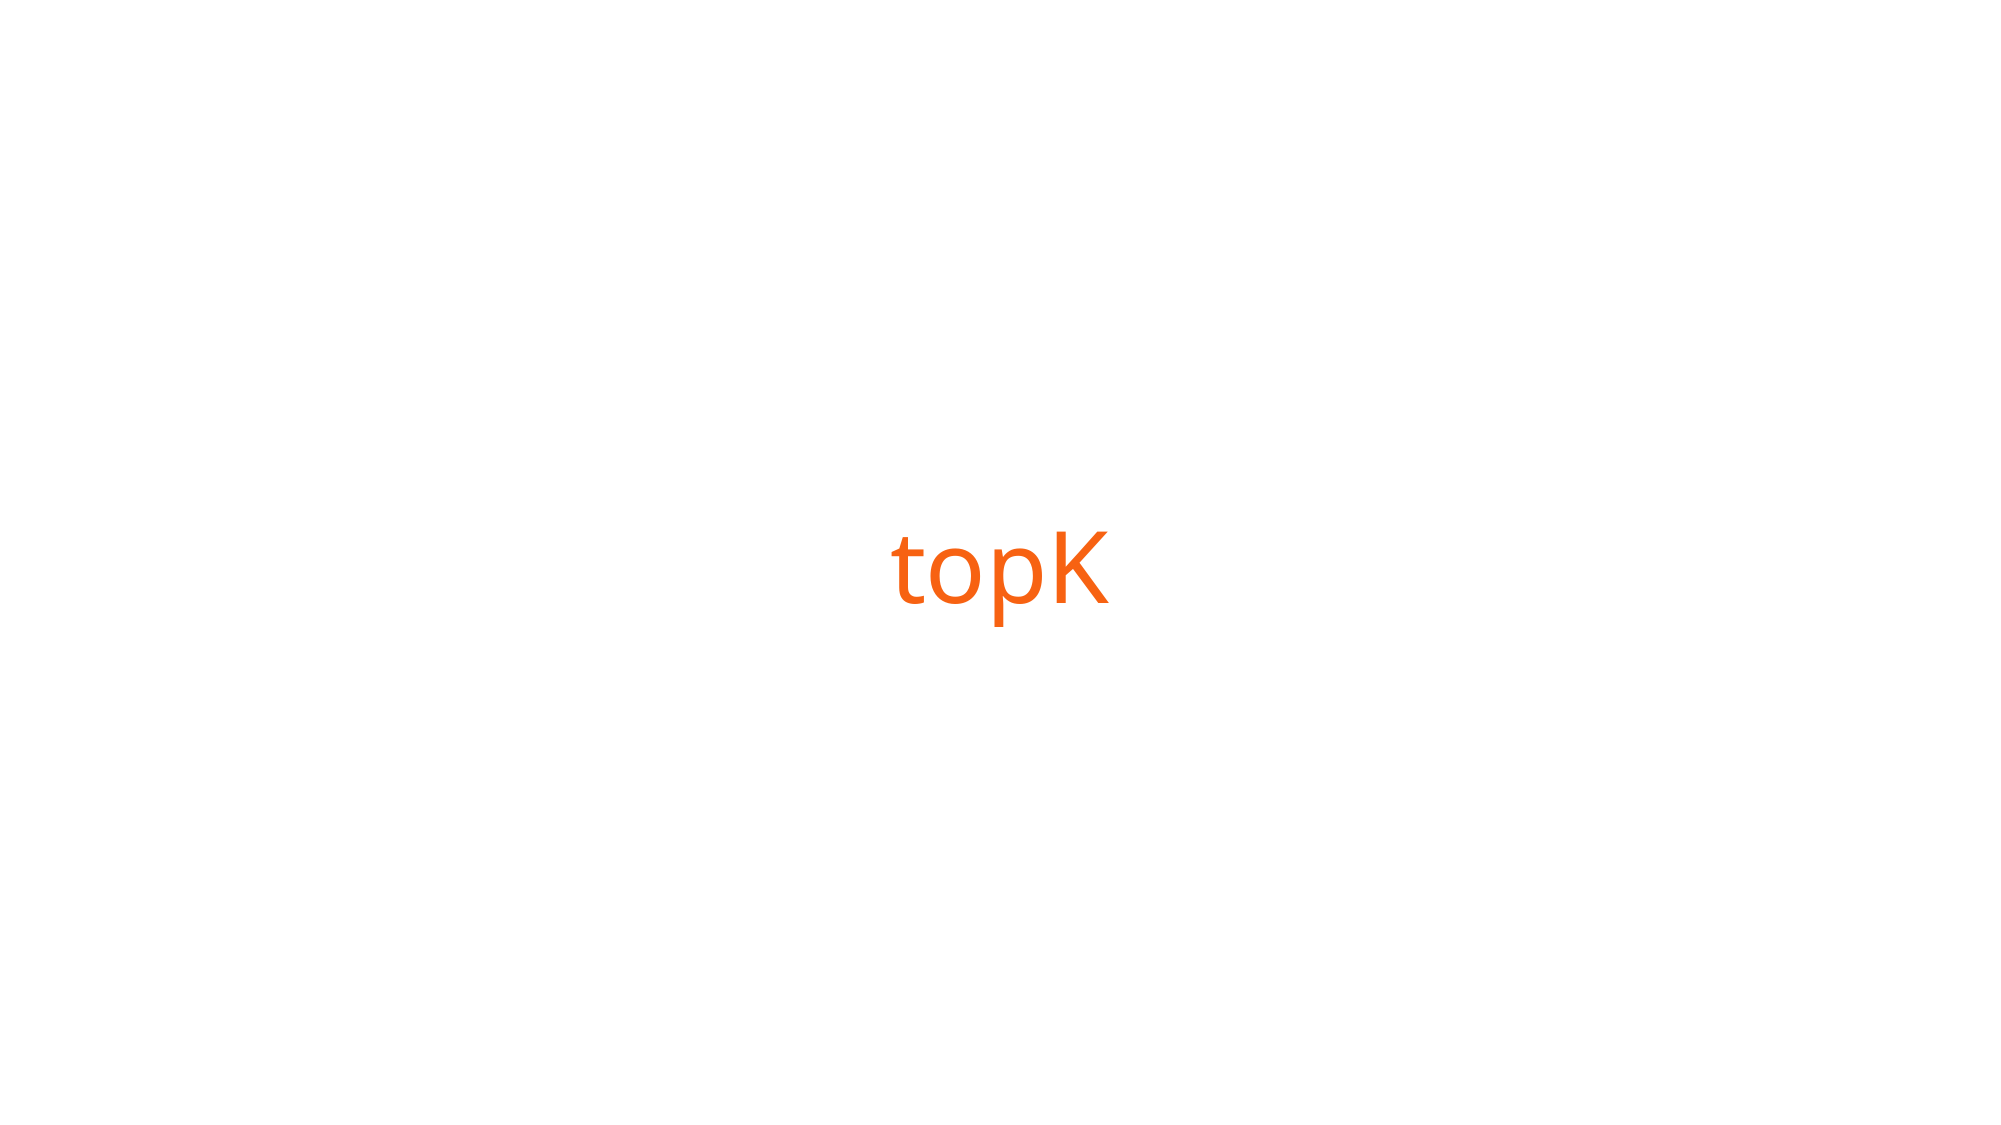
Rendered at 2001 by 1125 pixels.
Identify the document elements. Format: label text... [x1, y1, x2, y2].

title topK [249, 491, 1750, 634]
